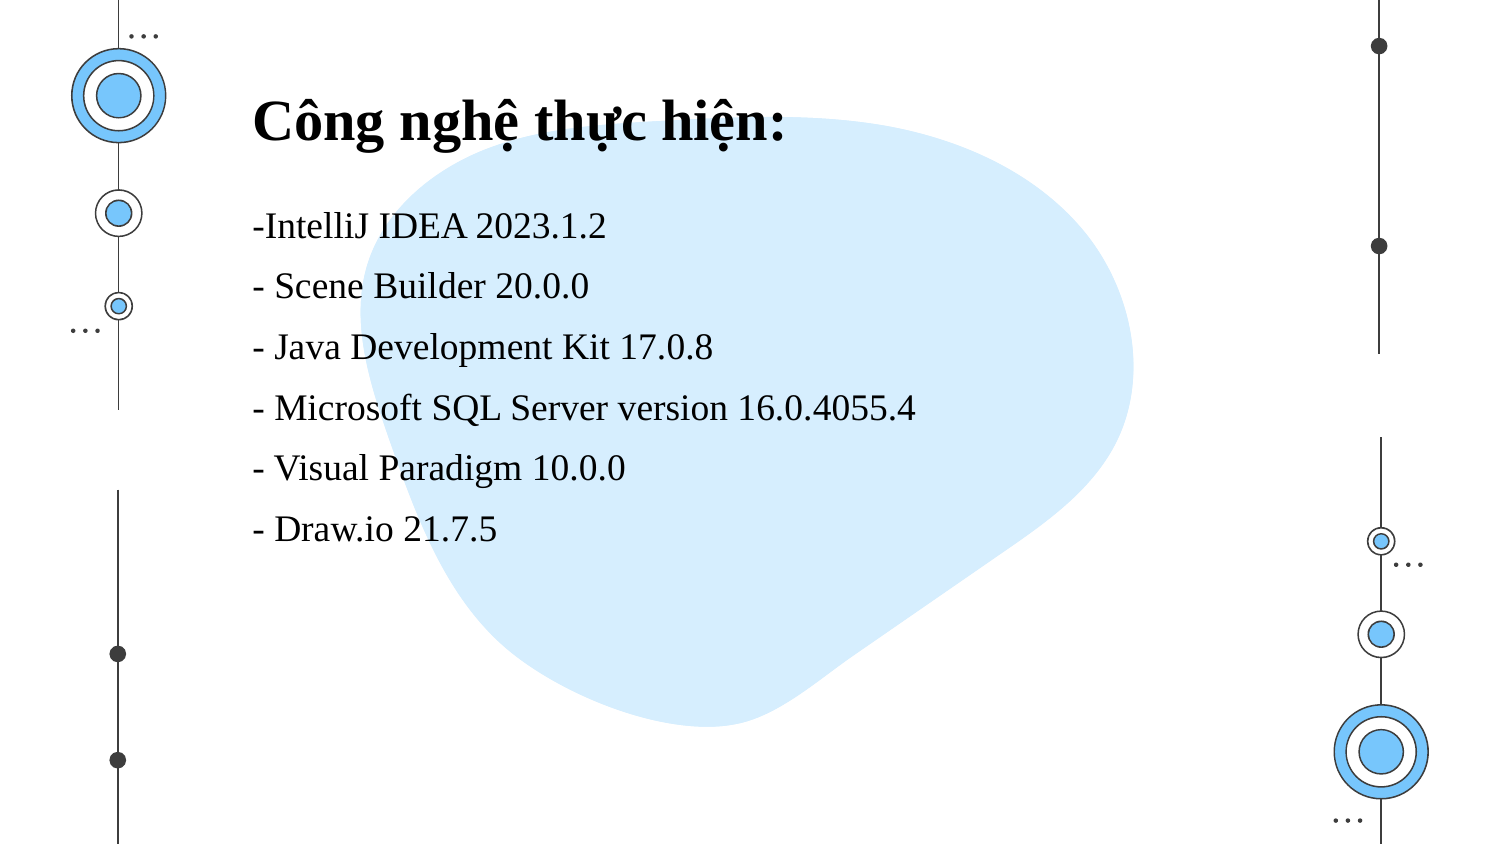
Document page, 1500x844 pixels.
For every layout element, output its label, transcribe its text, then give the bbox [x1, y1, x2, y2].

text_box Công nghệ thực hiện: -IntelliJ IDEA 2023.1.2 - Scene Builder 20.0.0 - Java Development Kit 17.0.8 - Microsoft SQL Server version 16.0.4055.4 - Visual Paradigm 10.0.0 - Draw.io 21.7.5 [237, 75, 1057, 614]
